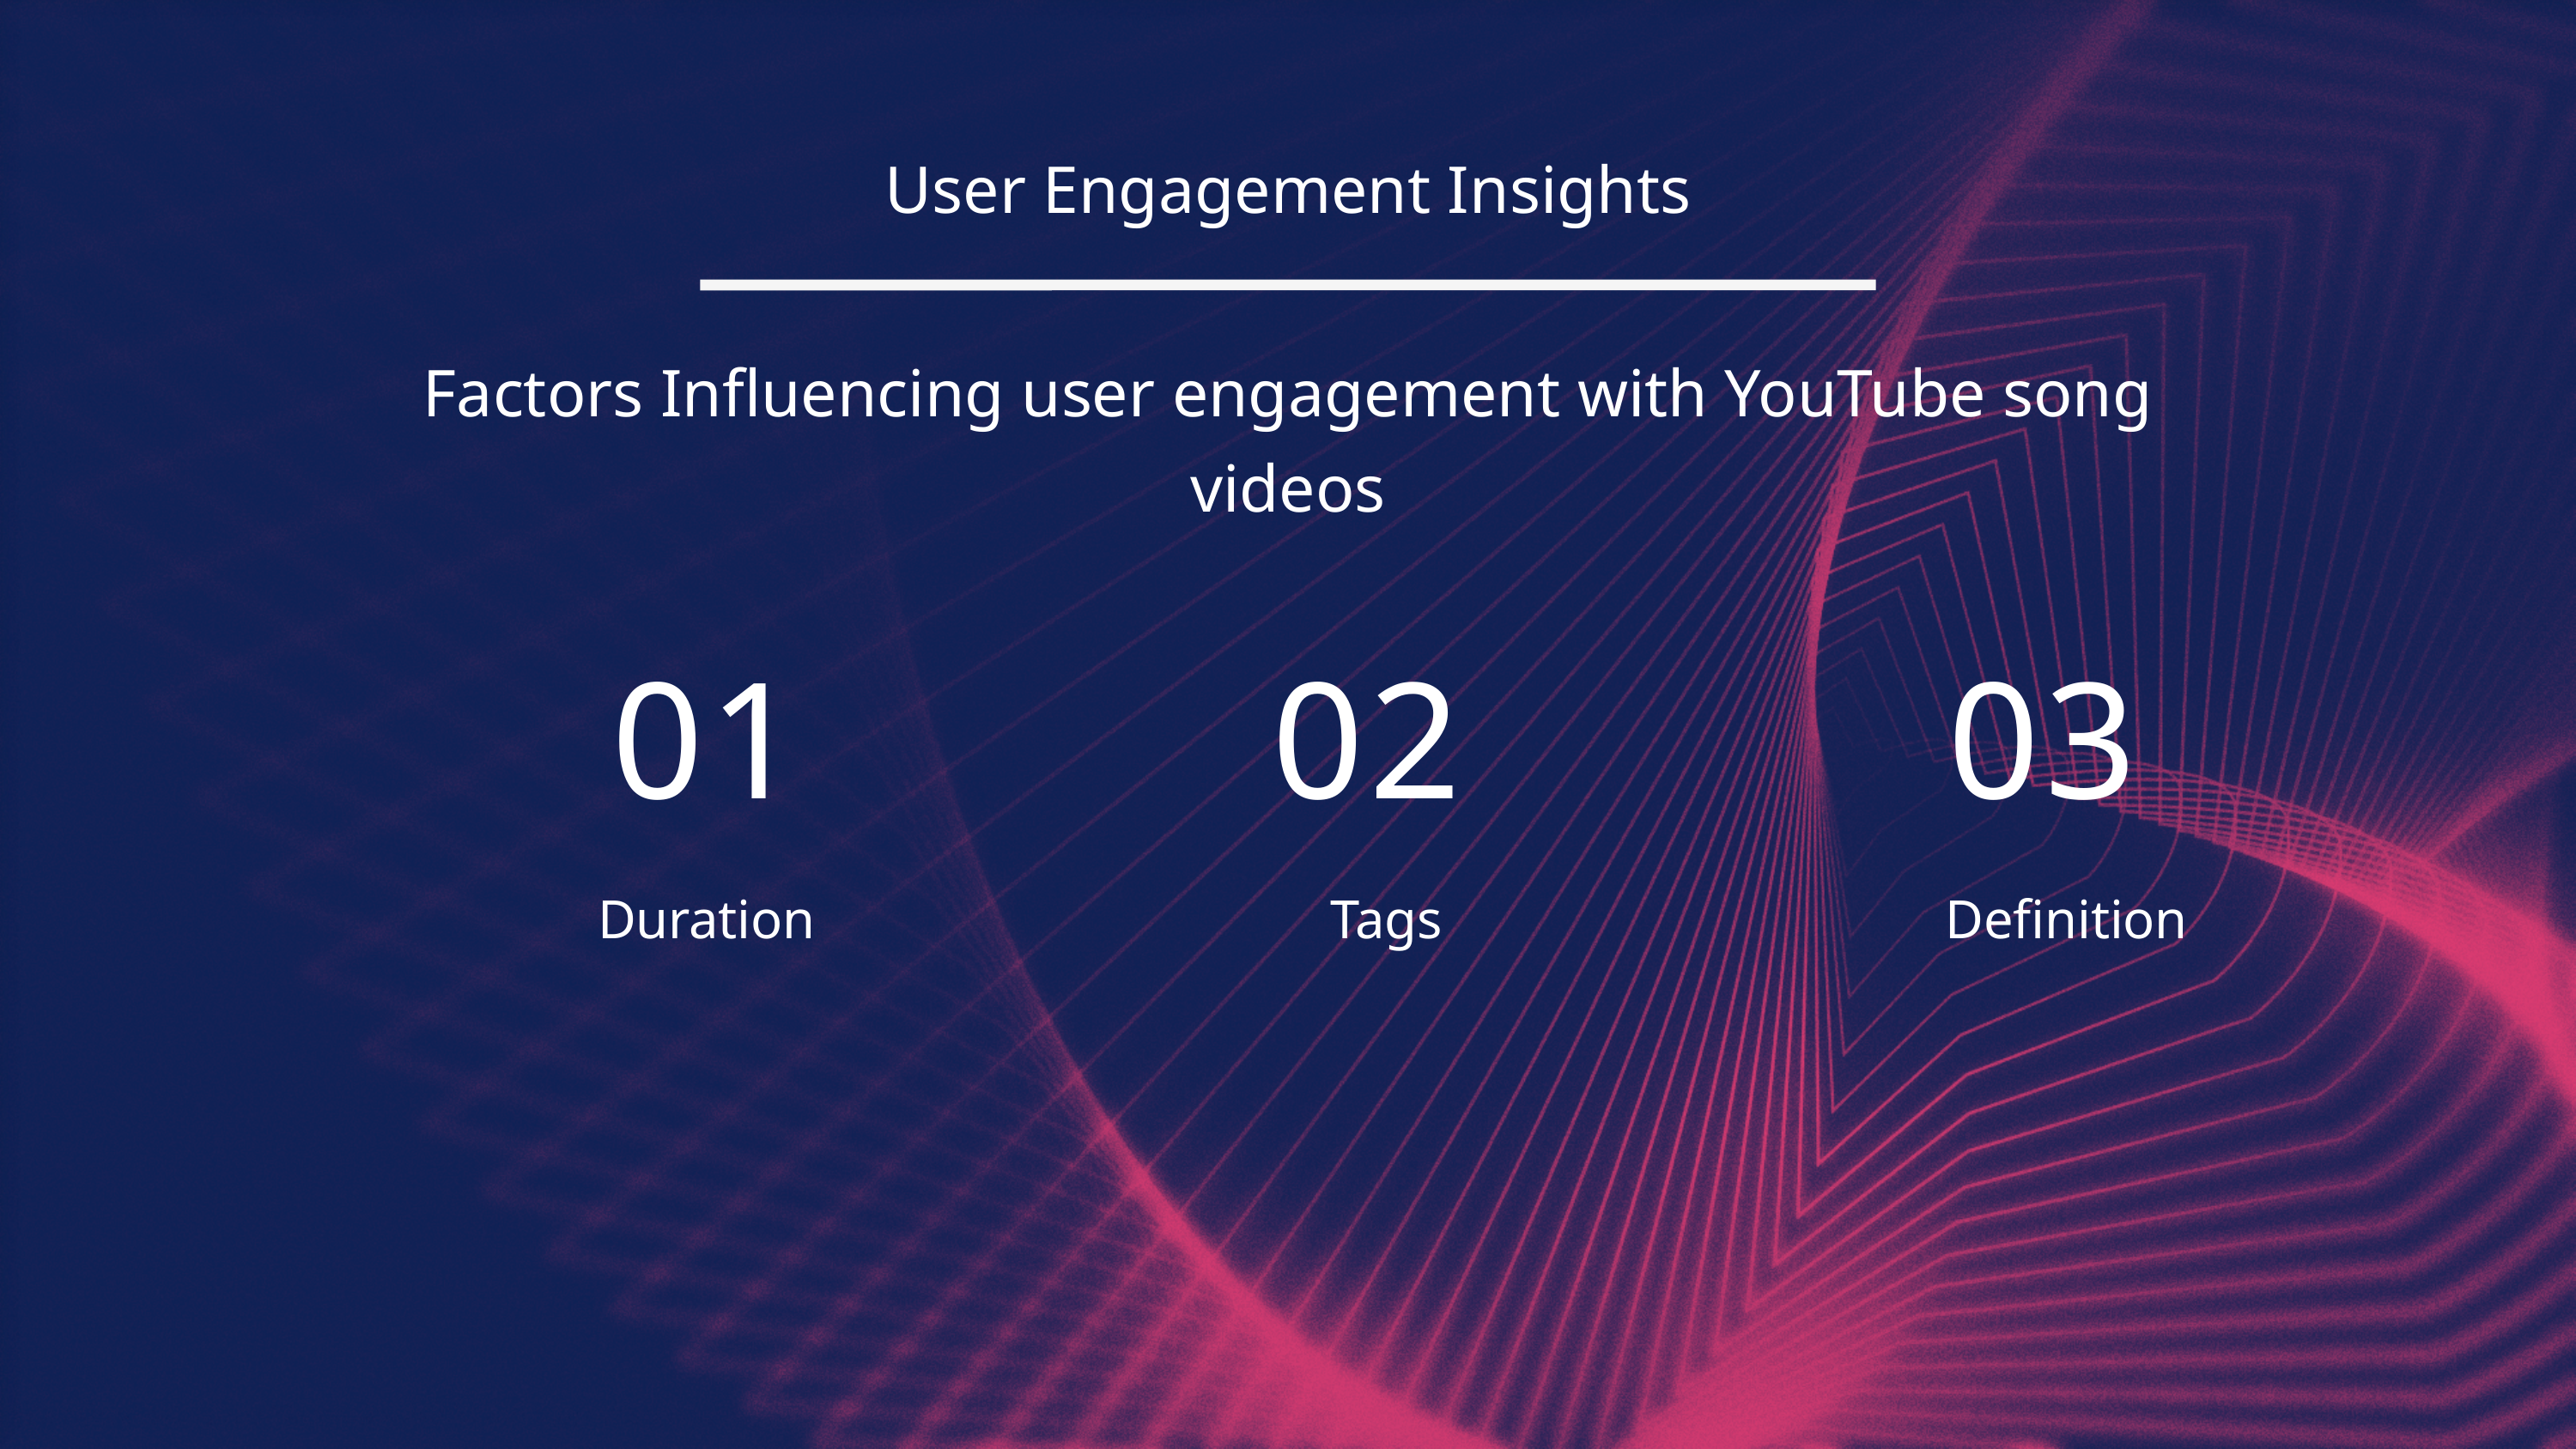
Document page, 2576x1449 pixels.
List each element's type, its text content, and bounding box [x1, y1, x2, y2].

text_box User Engagement Insights [742, 131, 1834, 227]
text_box [0, 0, 2576, 1449]
text_box Factors Influencing user engagement with YouTube song videos [347, 334, 2229, 525]
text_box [445, 644, 2309, 943]
